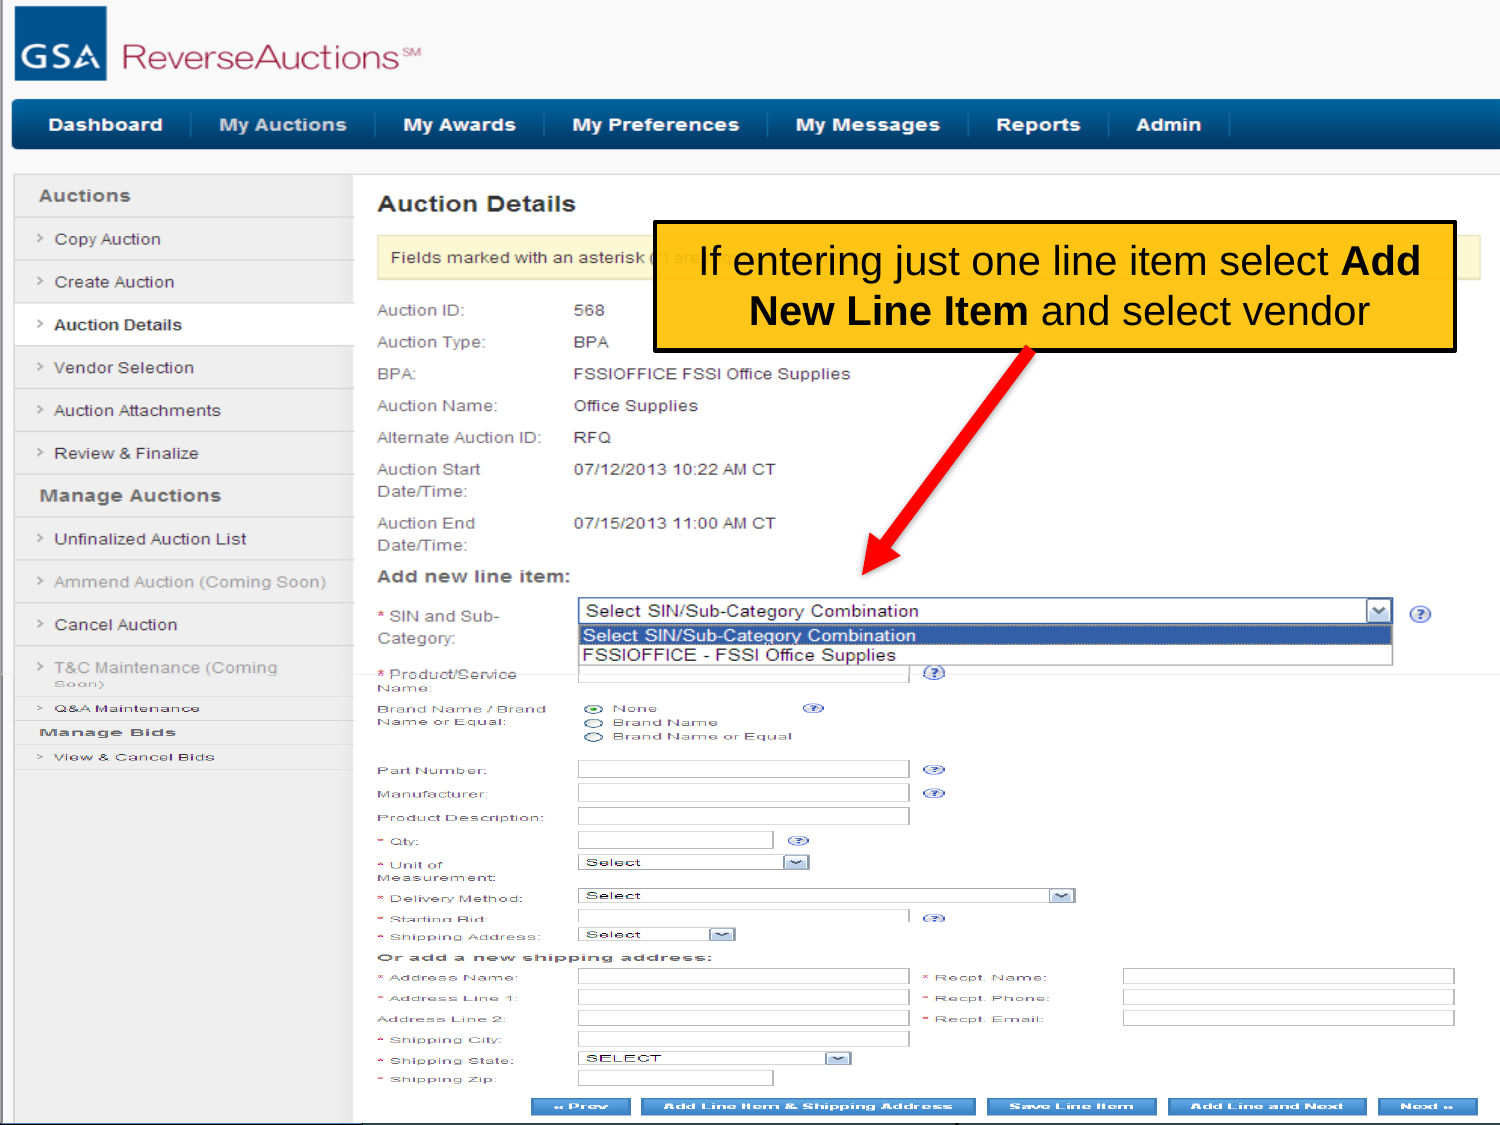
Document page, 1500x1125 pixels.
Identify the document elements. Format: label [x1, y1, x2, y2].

text_box [861, 348, 1032, 576]
picture [0, 0, 1500, 1125]
text_box [654, 221, 1456, 351]
